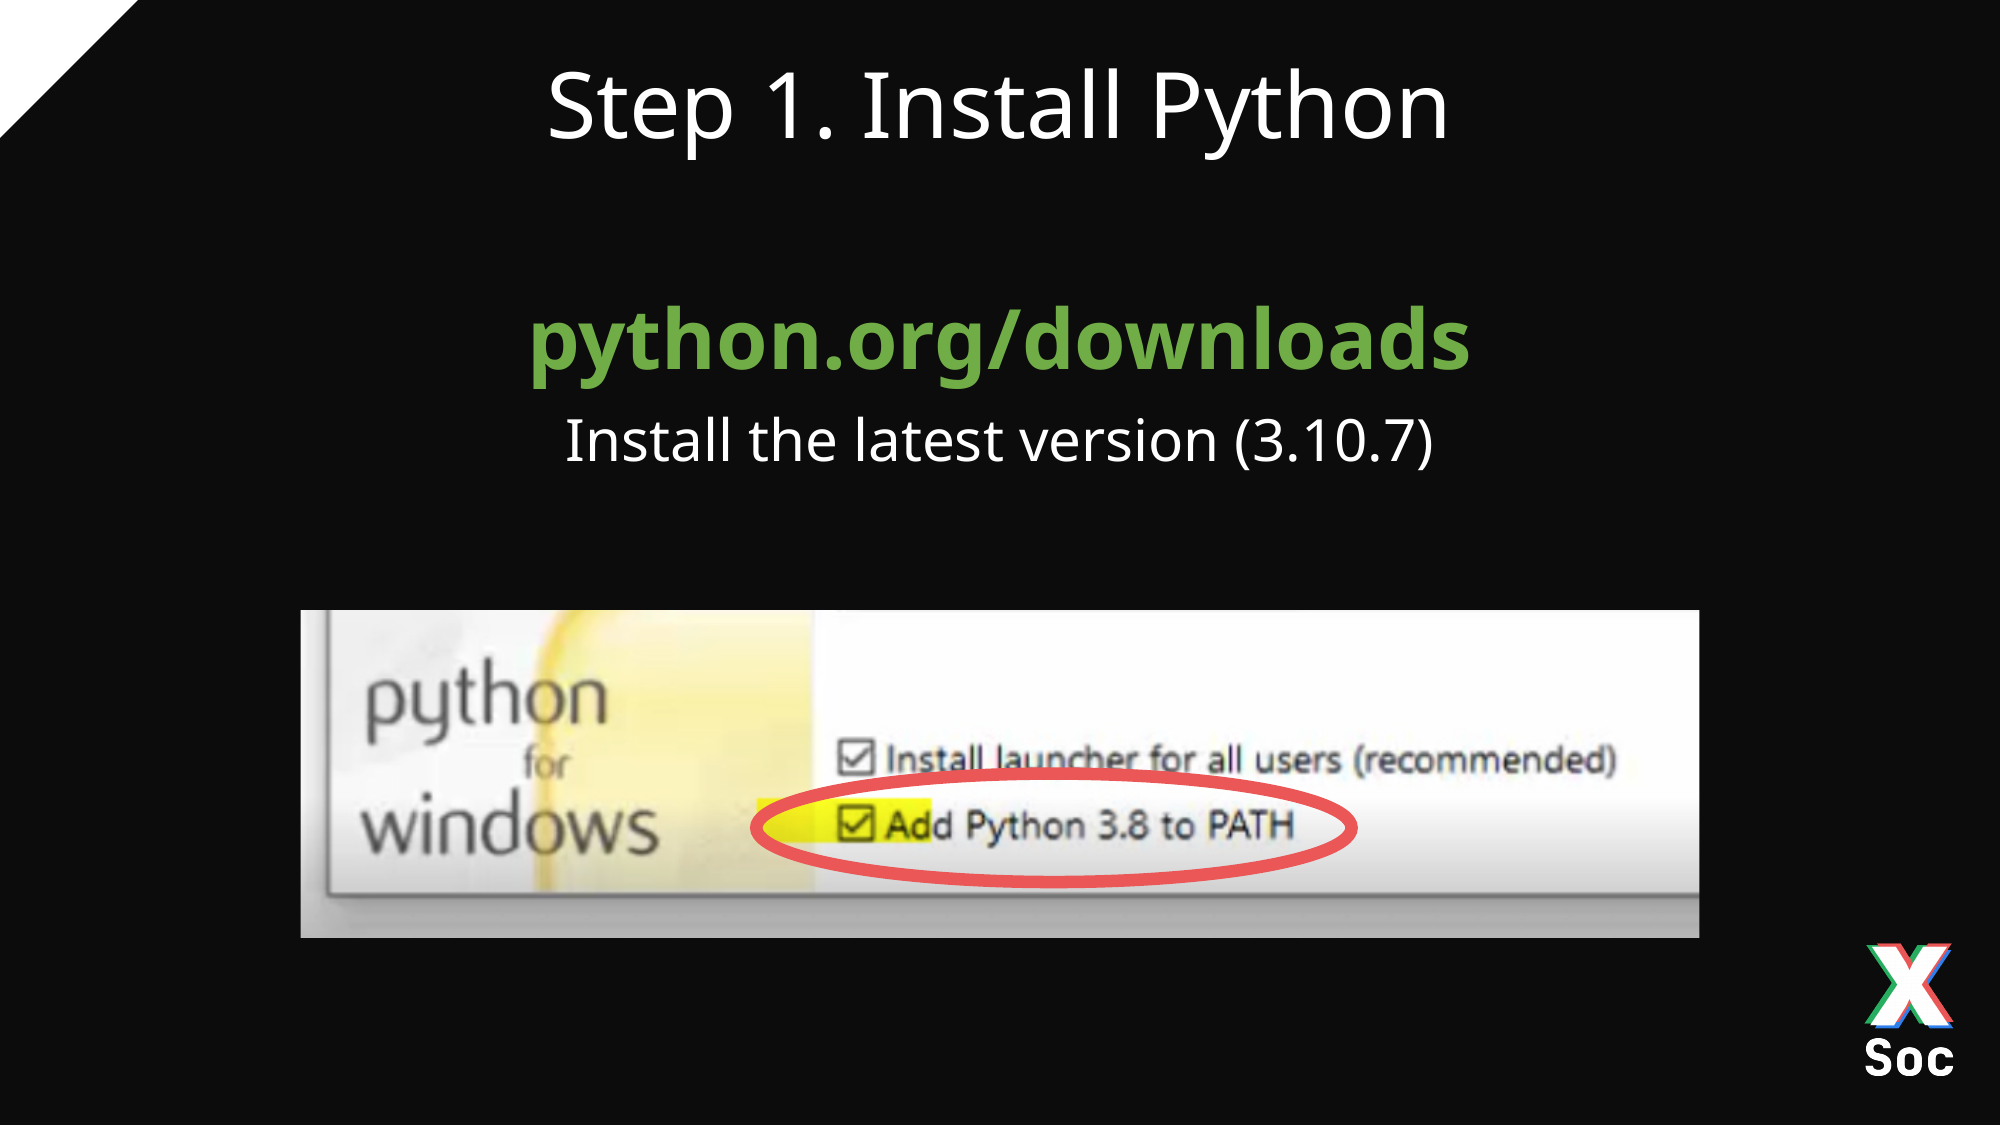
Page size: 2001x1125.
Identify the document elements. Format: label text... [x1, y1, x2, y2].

picture [1864, 943, 1954, 1076]
title Step 1. Install Python [265, 0, 1735, 218]
picture [300, 610, 1700, 938]
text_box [382, 279, 1618, 482]
